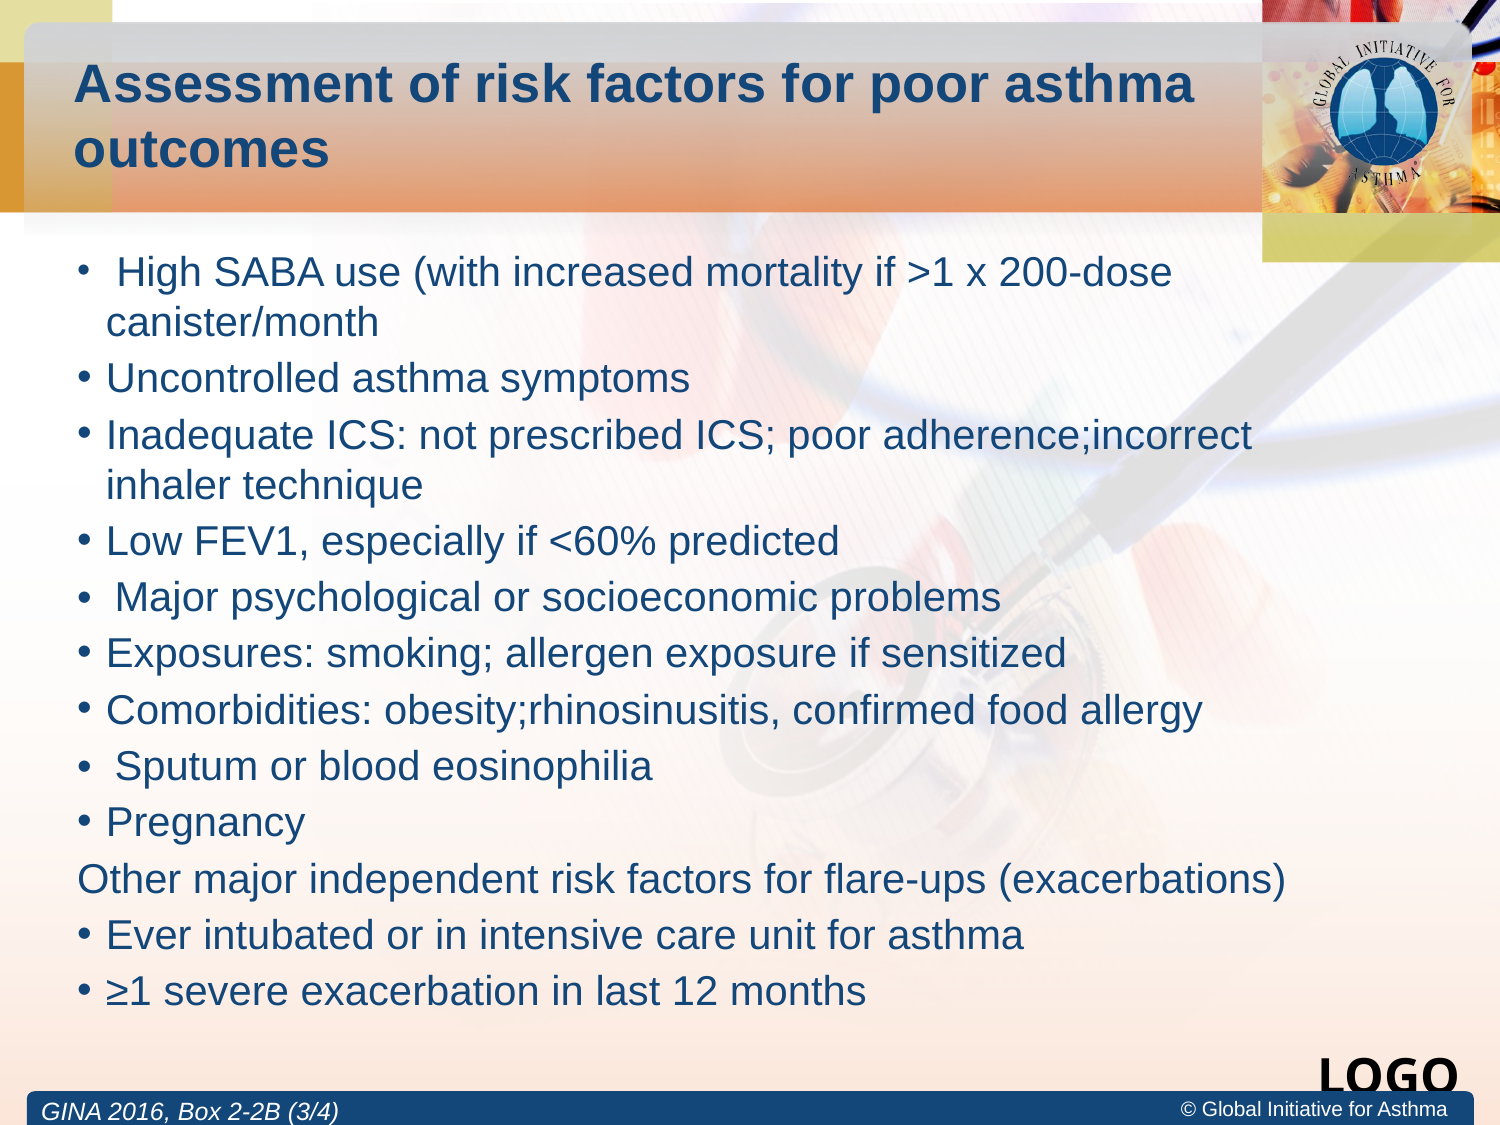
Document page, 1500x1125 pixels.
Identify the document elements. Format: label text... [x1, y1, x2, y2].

text_box High SABA use (with increased mortality if >1 x 200-dose canister/month Uncontrolled asthma symptoms Inadequate ICS: not prescribed ICS; poor adherence;incorrect inhaler technique Low FEV1, especially if <60% predicted • Major psychological or socioeconomic problems Exposures: smoking; allergen exposure if sensitized Comorbidities: obesity;rhinosinusitis, confirmed food allergy • Sputum or blood eosinophilia Pregnancy Other major independent risk factors for flare-ups (exacerbations) Ever intubated or in intensive care unit for asthma ≥1 severe exacerbation in last 12 months [62, 237, 1338, 1022]
title Assessment of risk factors for poor asthma outcomes [28, 40, 1275, 196]
text_box GINA 2016, Box 2-2B (3/4) [26, 1088, 493, 1125]
picture [24, 0, 1500, 269]
